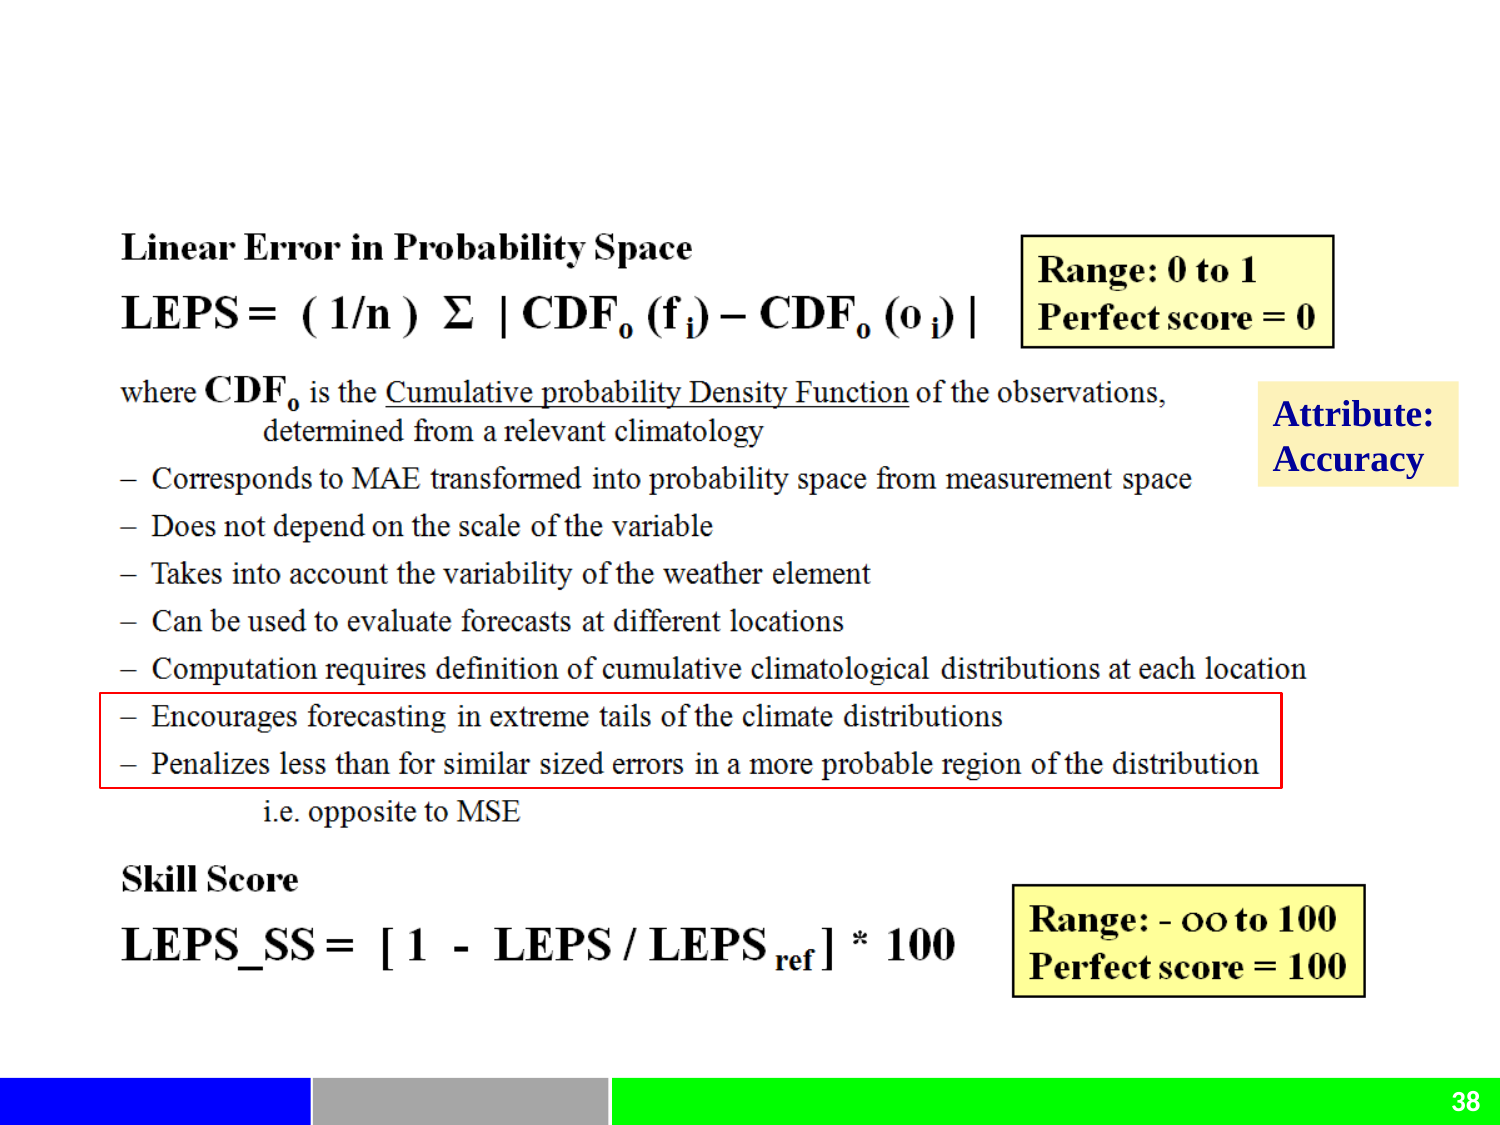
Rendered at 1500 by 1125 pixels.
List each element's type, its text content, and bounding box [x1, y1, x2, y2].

picture [108, 220, 1377, 1008]
text_box Attribute: Accuracy [1382, 381, 1459, 487]
